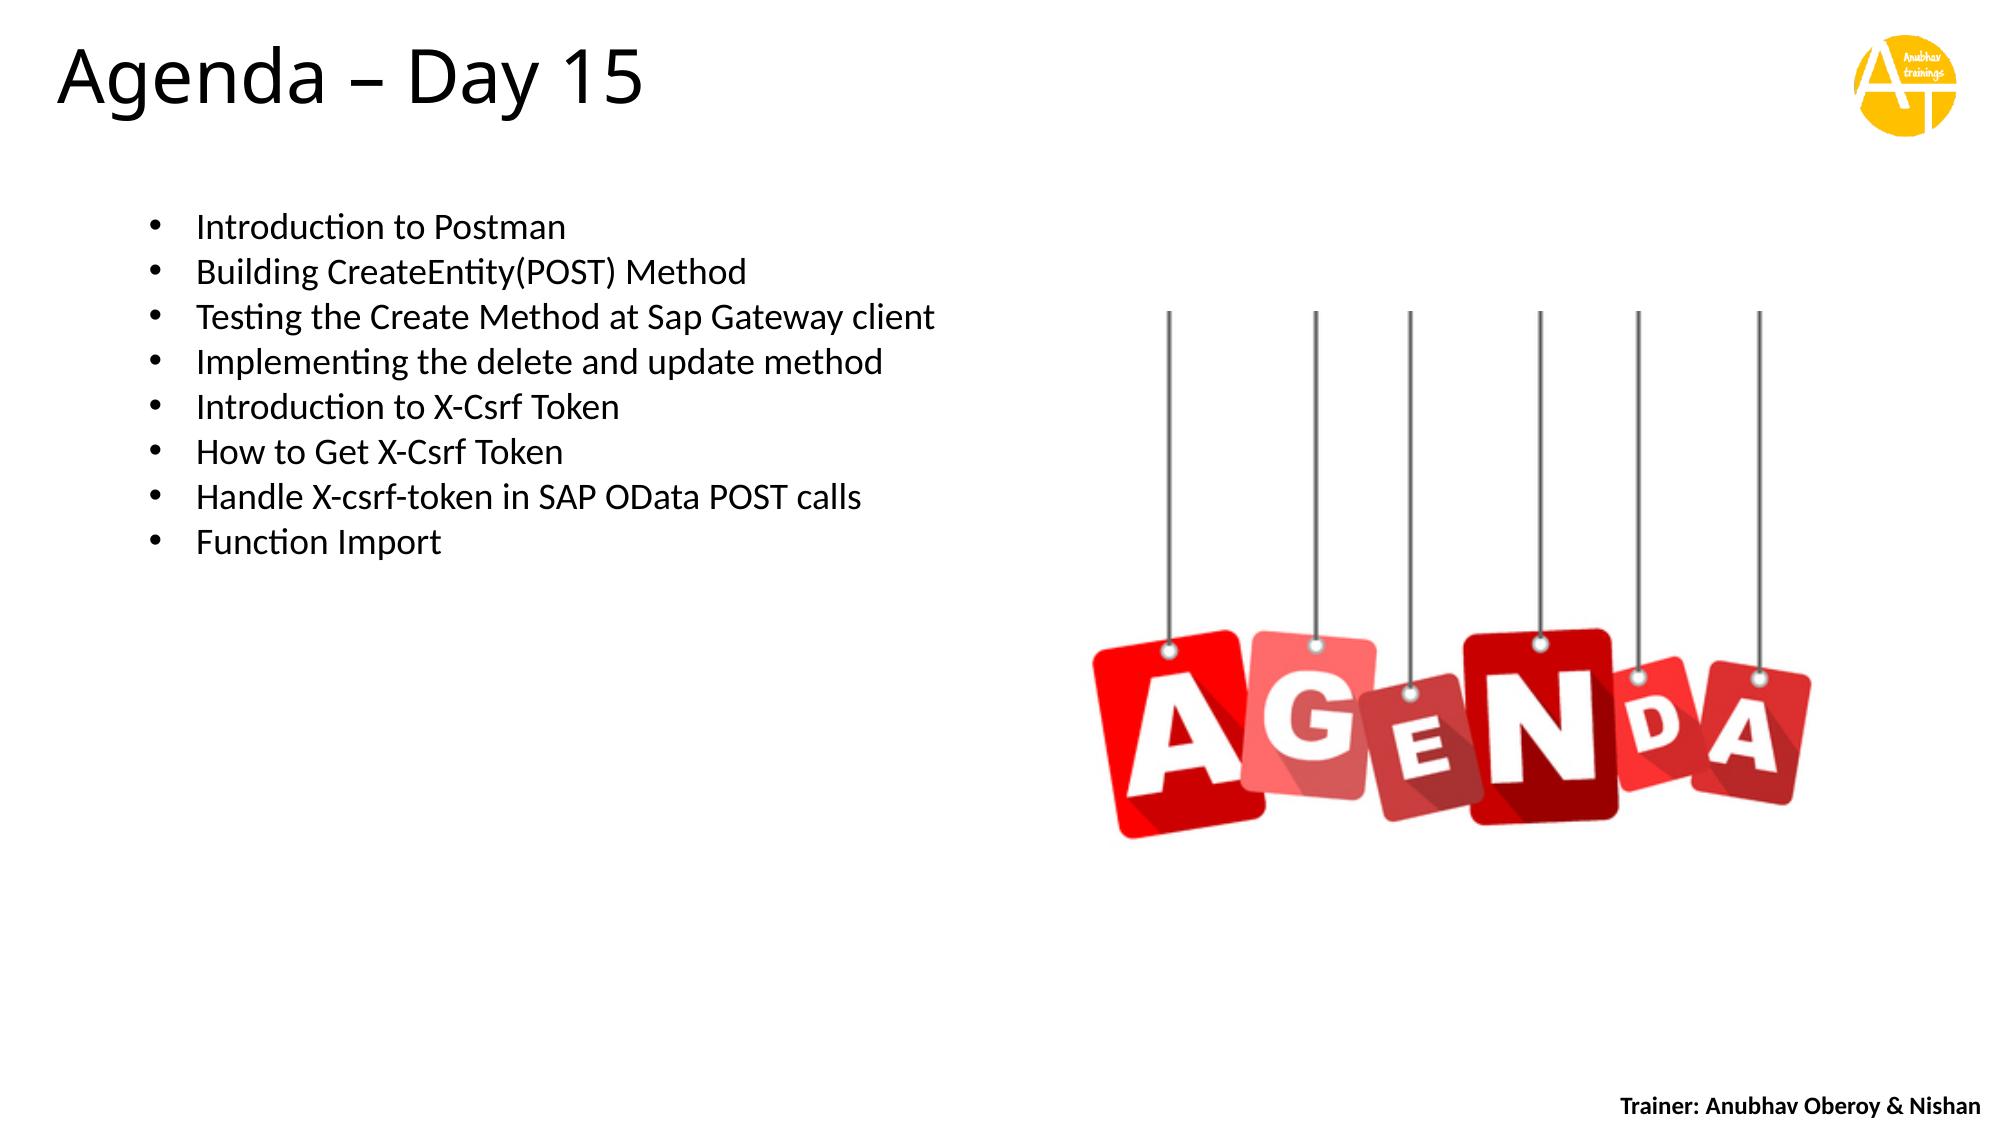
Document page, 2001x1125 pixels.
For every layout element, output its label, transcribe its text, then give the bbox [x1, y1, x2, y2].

footer Trainer: Anubhav Oberoy & Nishan [1568, 1081, 1998, 1125]
text_box Agenda – Day 15 [42, 30, 1896, 148]
text_box Introduction to Postman Building CreateEntity(POST) Method Testing the Create Method at Sap Gateway client Implementing the delete and update method Introduction to X-Csrf Token How to Get X-Csrf Token Handle X-csrf-token in SAP OData POST calls Function Import [134, 149, 1962, 615]
picture [1051, 311, 1866, 938]
picture [1844, 28, 1962, 145]
